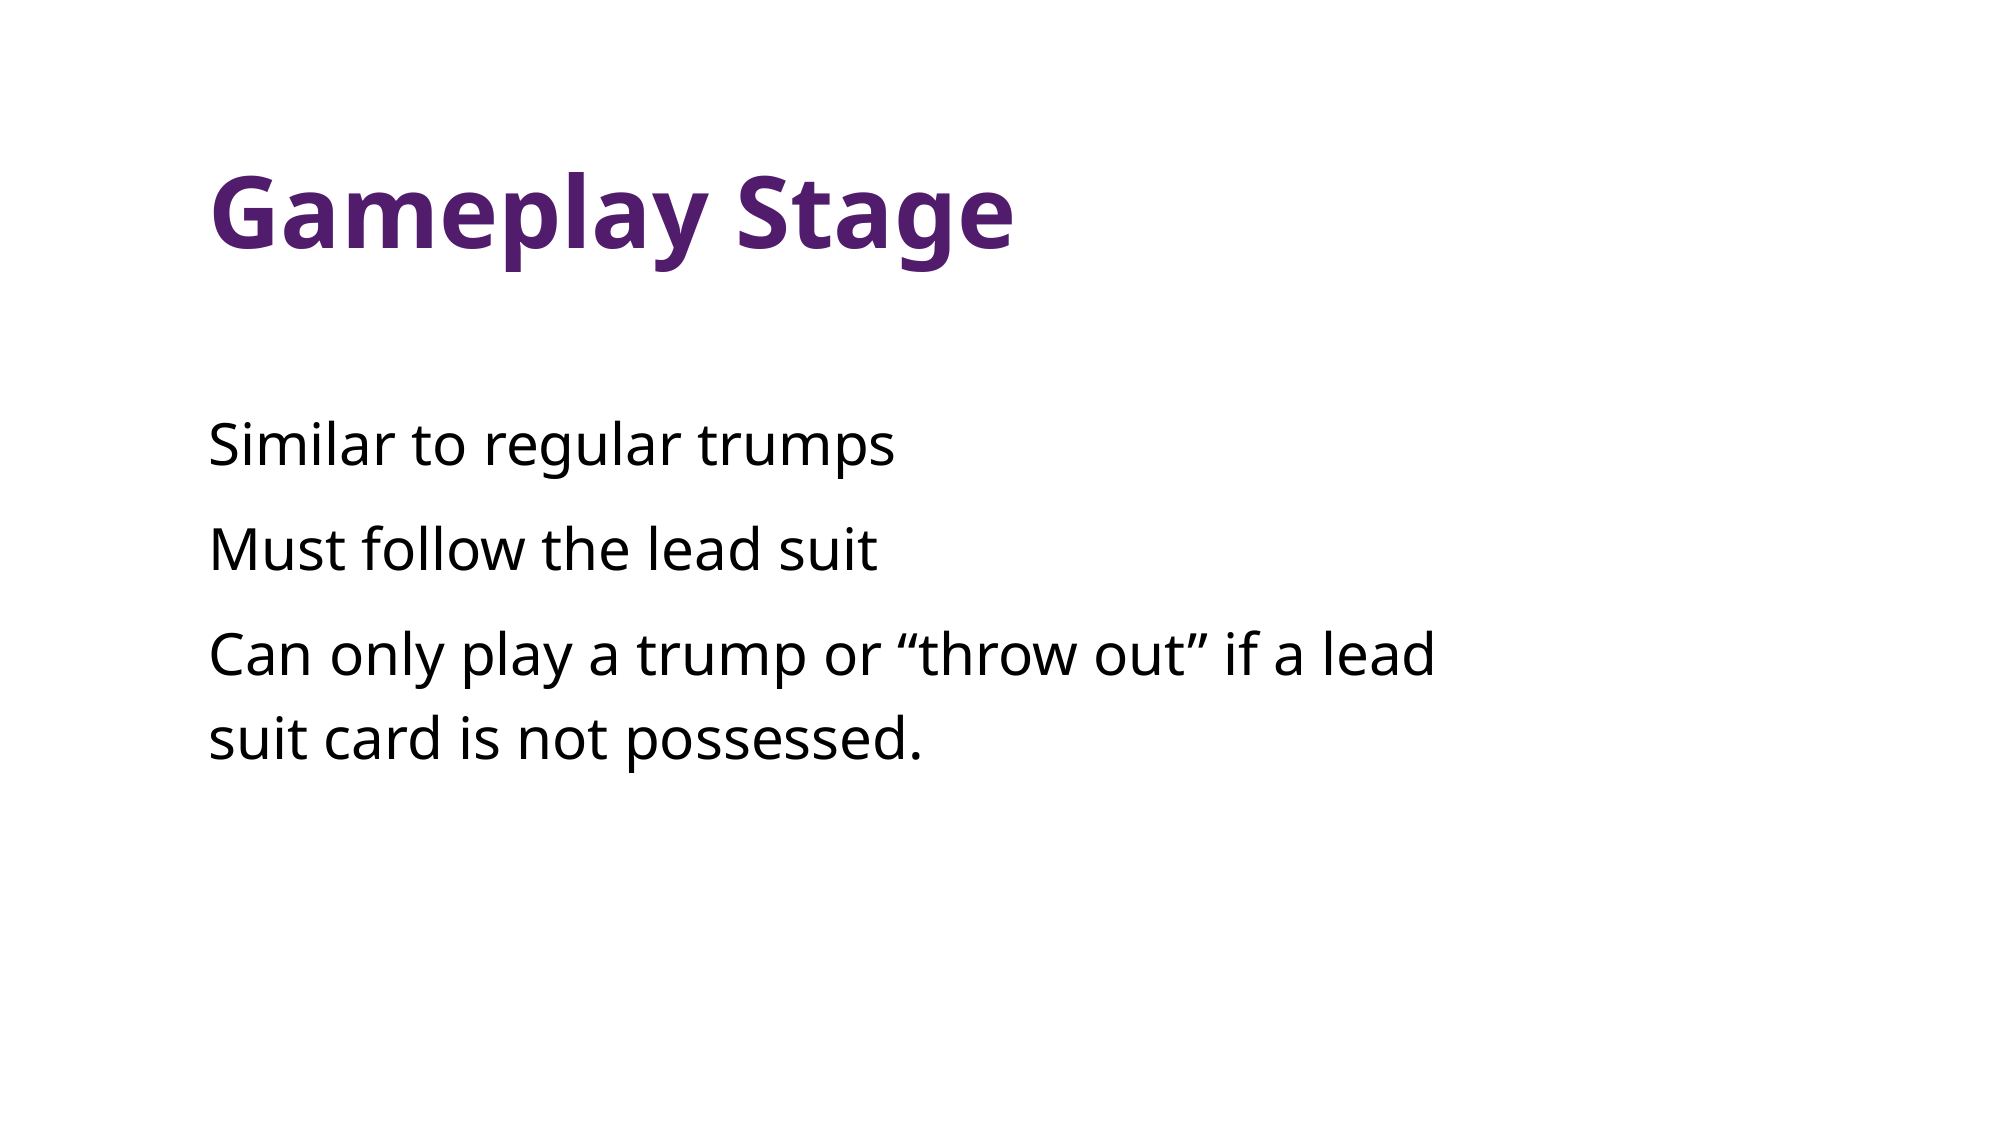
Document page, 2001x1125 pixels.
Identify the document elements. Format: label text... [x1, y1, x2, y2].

list Gameplay Stage [193, 154, 1369, 318]
list Similar to regular trumps Must follow the lead suit Can only play a trump or “throw out” if a lead suit card is not possessed. [193, 385, 1530, 987]
